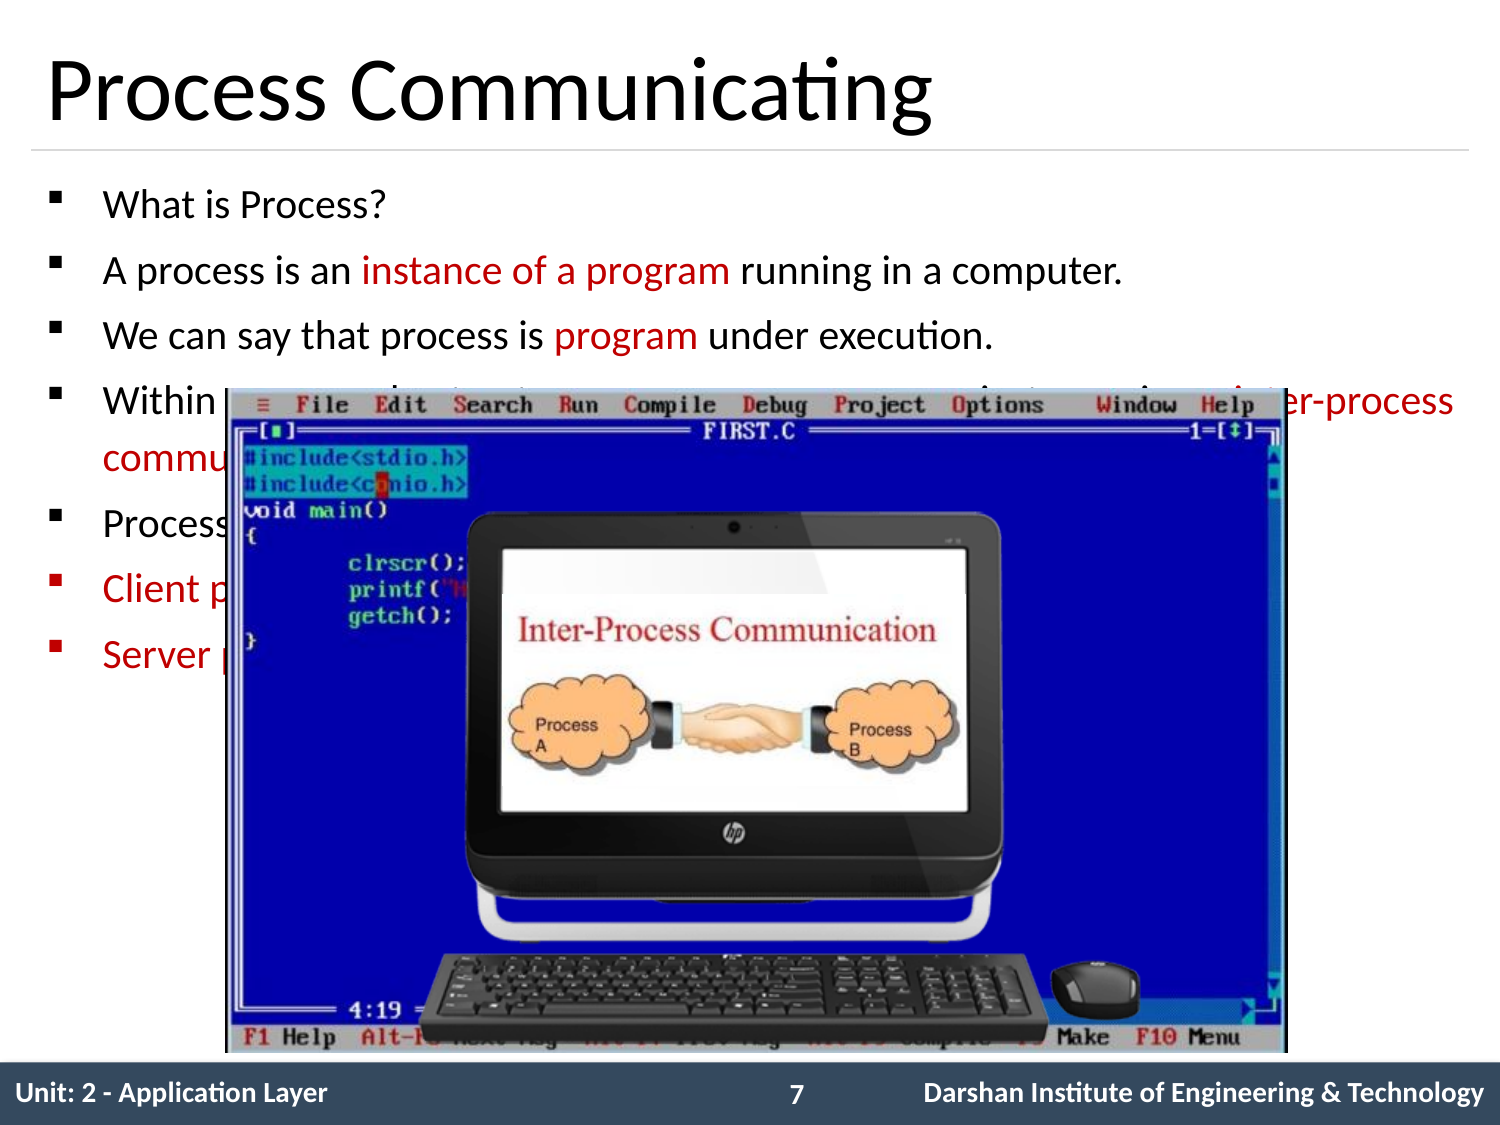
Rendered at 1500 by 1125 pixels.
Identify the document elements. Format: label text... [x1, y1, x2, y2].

list What is Process? A process is an instance of a program running in a computer. We can say that process is program under execution. Within same host, two processes communicate using inter-process communication (IPC). Process in different hosts communicate by exchanging messages. Client process: A process that initiates communication. Server process: A process that waits to be contacted. [31, 162, 1469, 1038]
picture [225, 388, 1288, 1053]
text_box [409, 499, 1151, 1057]
title Process Communicating [31, 17, 1469, 150]
